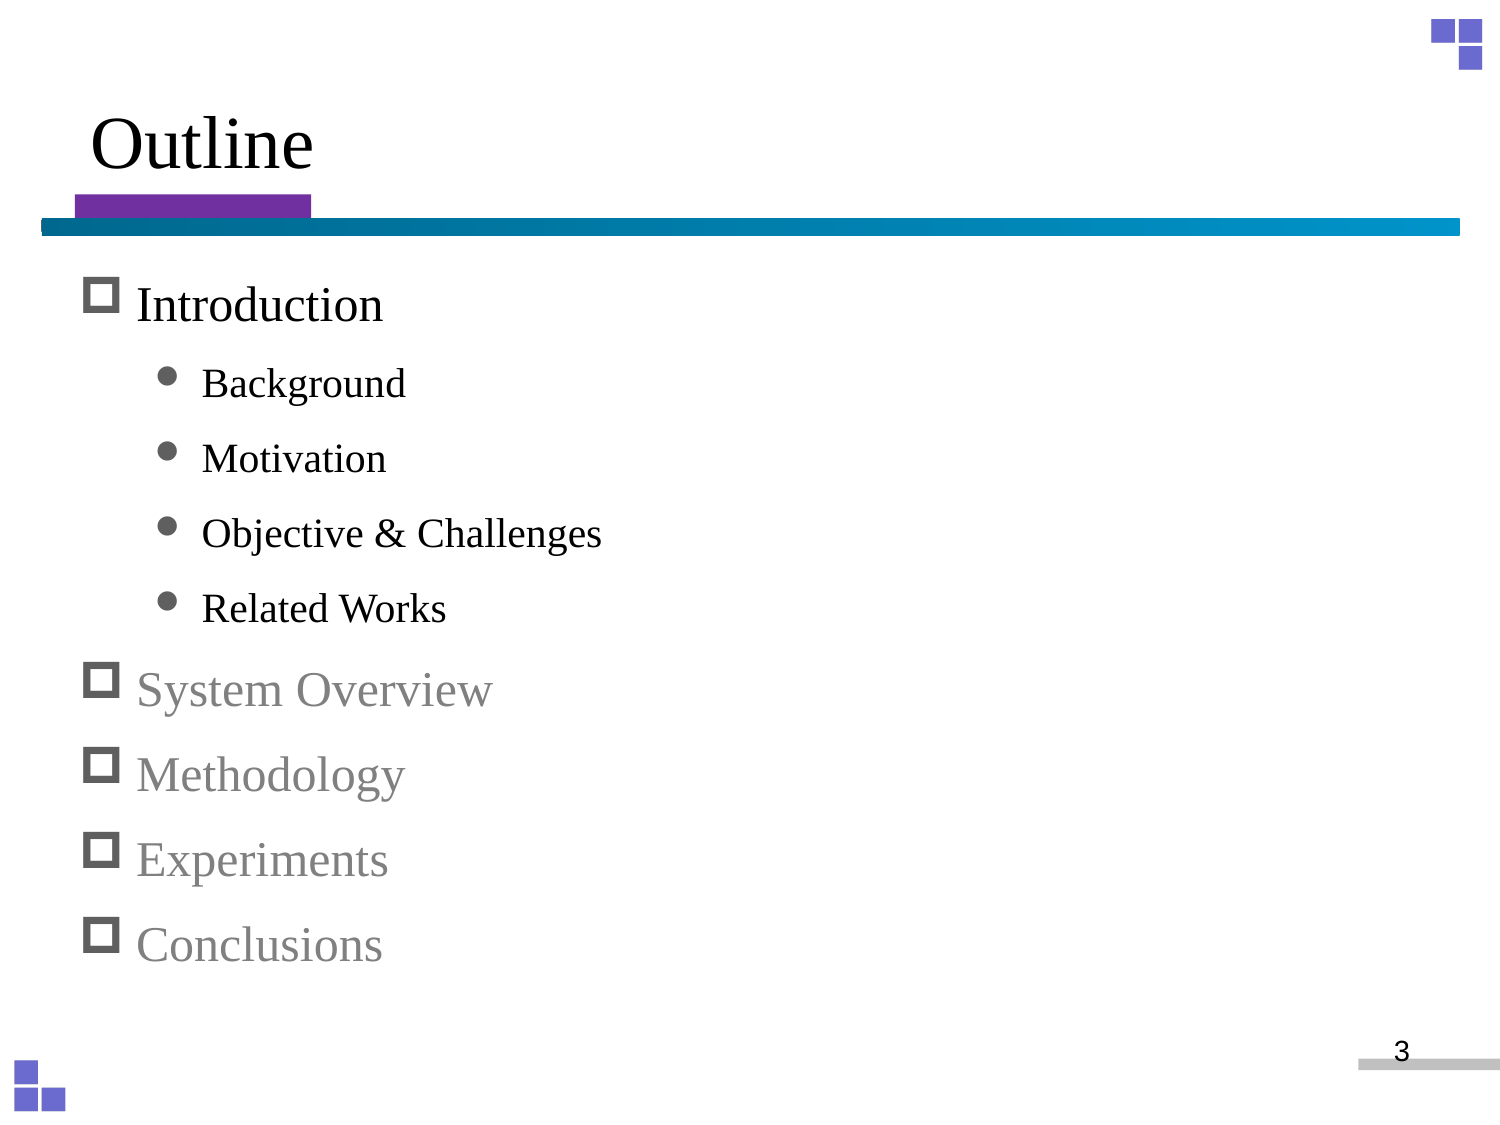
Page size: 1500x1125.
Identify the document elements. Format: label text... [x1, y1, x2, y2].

slide_number 3 [1074, 1024, 1425, 1103]
list Introduction Background Motivation Objective & Challenges Related Works System Overview Methodology Experiments Conclusions [64, 263, 1415, 1071]
title Outline [75, 45, 1425, 233]
